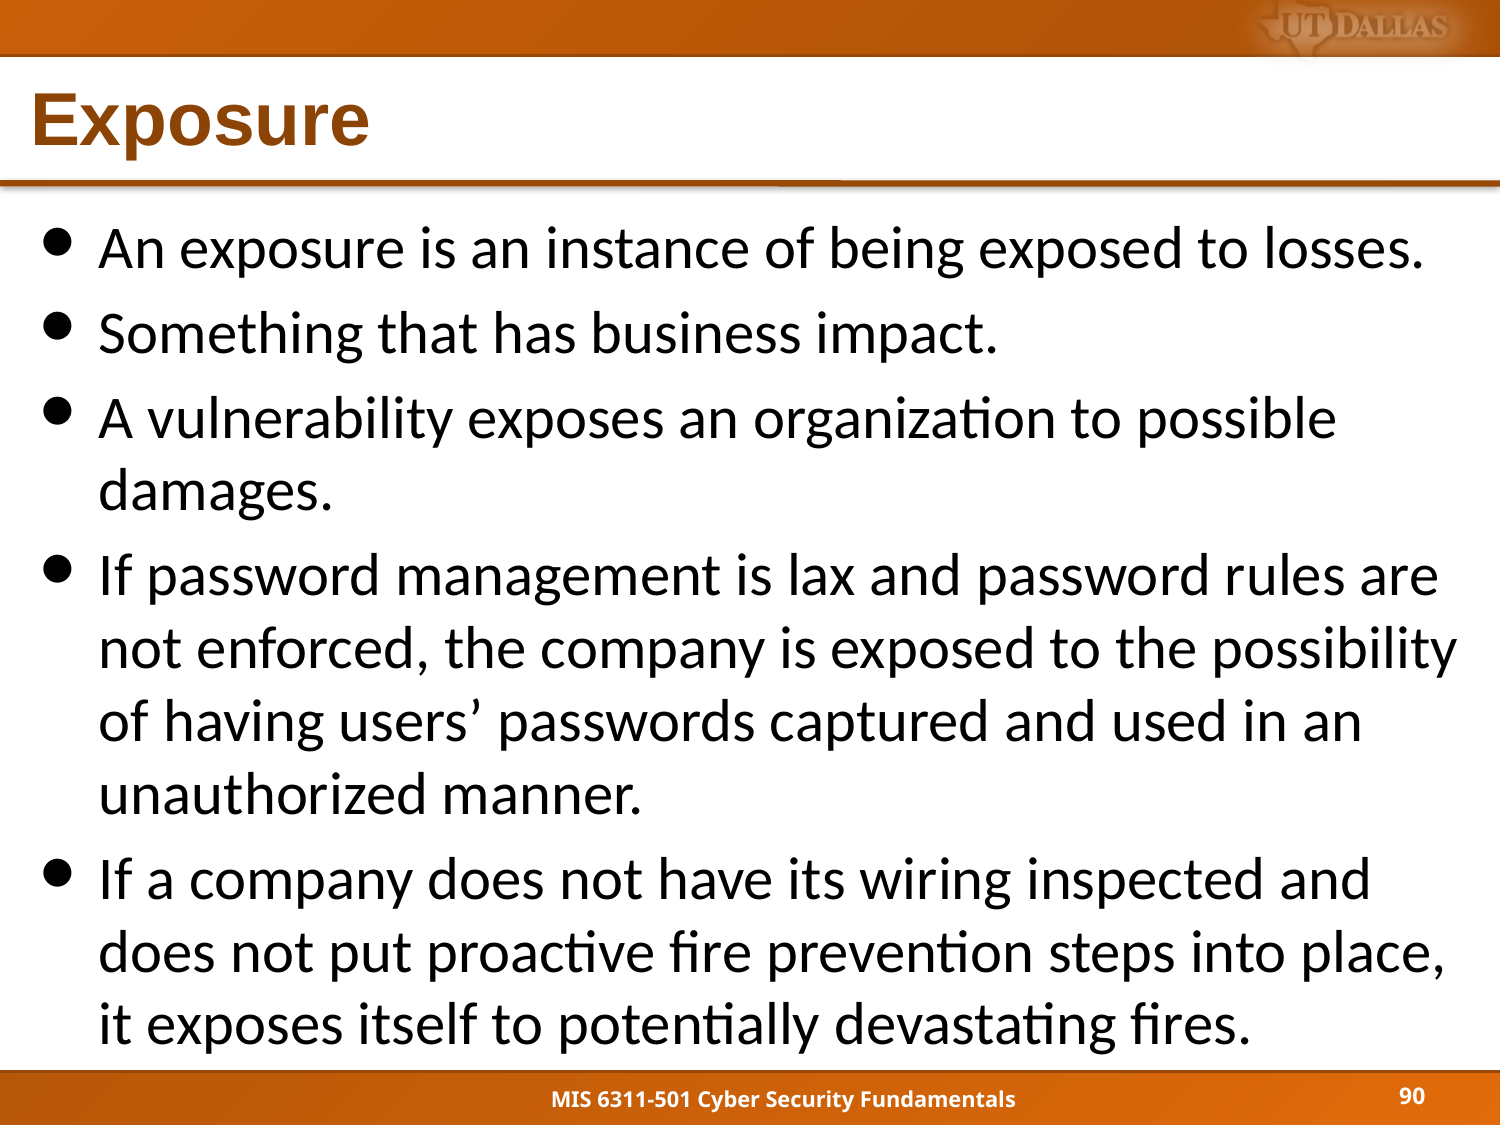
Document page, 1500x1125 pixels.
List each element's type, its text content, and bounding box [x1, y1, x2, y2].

list An exposure is an instance of being exposed to losses. Something that has business impact. A vulnerability exposes an organization to possible damages. If password management is lax and password rules are not enforced, the company is exposed to the possibility of having users’ passwords captured and used in an unauthorized manner. If a company does not have its wiring inspected and does not put proactive fire prevention steps into place, it exposes itself to potentially devastating fires. [24, 199, 1500, 1077]
title Exposure [0, 64, 1500, 178]
slide_number 90 [1350, 1077, 1475, 1120]
picture [1218, 0, 1500, 64]
